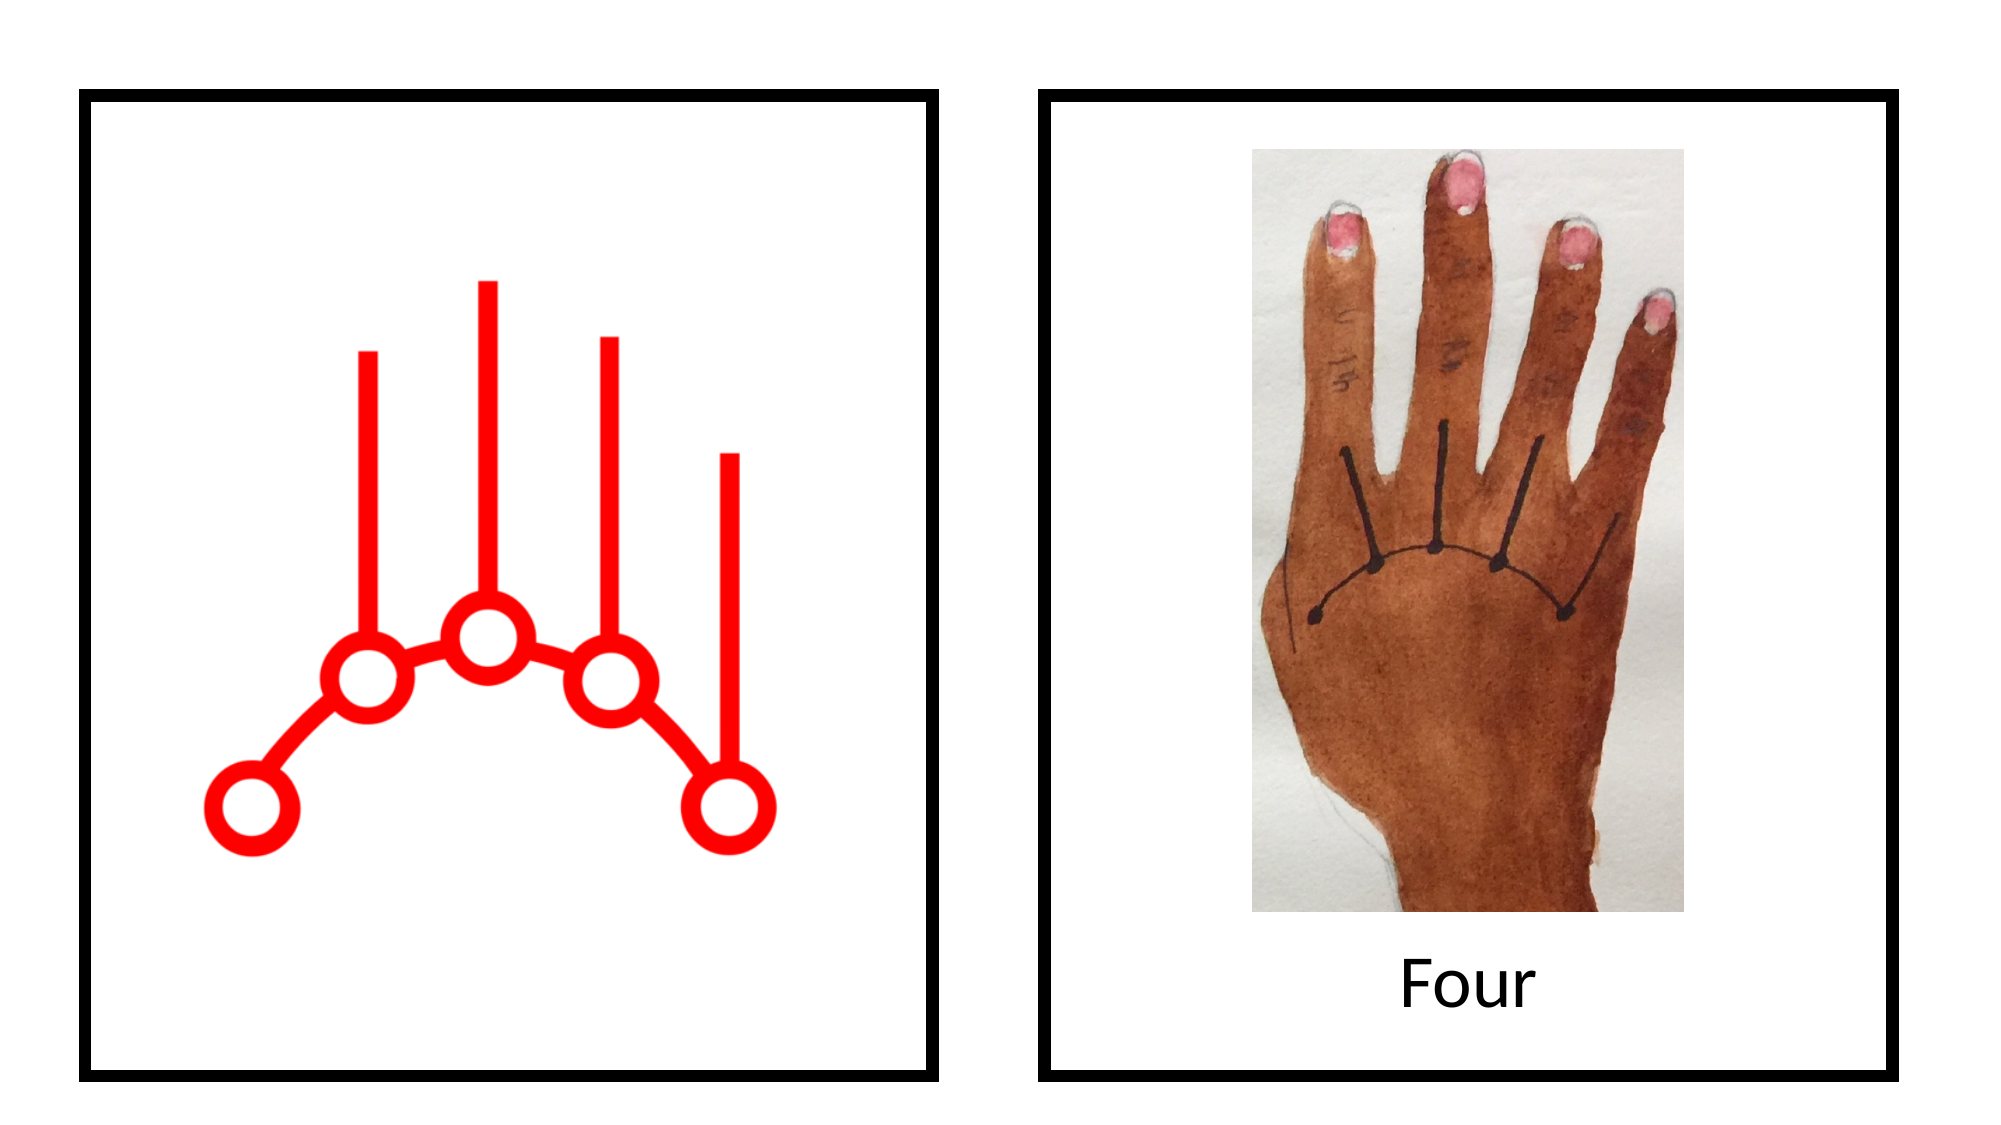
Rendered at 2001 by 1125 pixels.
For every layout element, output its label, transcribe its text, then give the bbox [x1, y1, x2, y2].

text_box [1044, 95, 1893, 1077]
picture [1252, 149, 1684, 912]
text_box [84, 95, 934, 1077]
text_box Four [1164, 925, 1773, 1030]
picture [189, 269, 783, 902]
